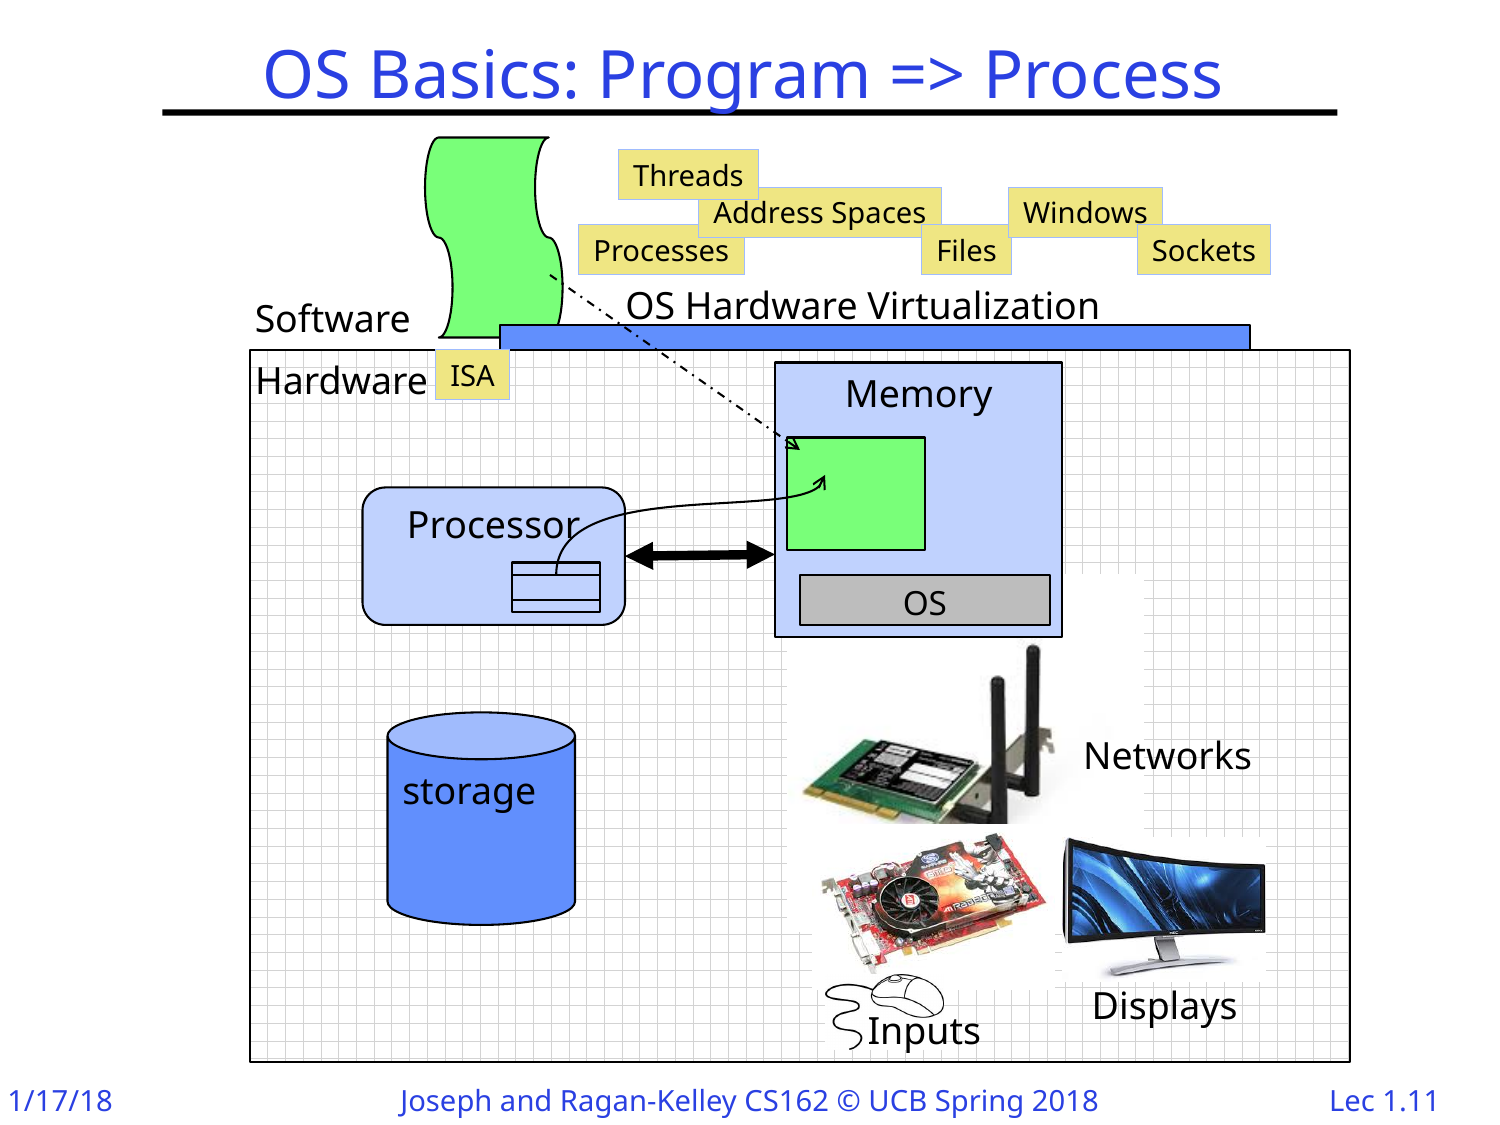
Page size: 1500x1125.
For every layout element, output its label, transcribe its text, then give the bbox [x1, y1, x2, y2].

text_box [804, 324, 1250, 350]
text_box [512, 562, 601, 613]
title OS Basics: Program => Process [87, 16, 1400, 138]
text_box Sockets [1137, 224, 1271, 275]
text_box Displays [1076, 990, 1253, 1035]
text_box Networks [1148, 724, 1267, 785]
text_box Processor [362, 487, 625, 625]
text_box Inputs [852, 999, 996, 1060]
text_box Windows [1008, 187, 1163, 238]
text_box Threads [618, 149, 759, 200]
text_box storage [387, 712, 576, 925]
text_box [549, 274, 801, 451]
text_box [787, 437, 925, 550]
text_box [499, 324, 544, 350]
text_box OS Hardware Virtualization [801, 274, 1116, 335]
text_box Files [921, 224, 1012, 275]
text_box [425, 137, 562, 338]
text_box Processes [578, 224, 745, 273]
picture [787, 574, 1266, 1050]
text_box ISA [435, 349, 510, 400]
text_box Hardware [240, 349, 443, 410]
text_box Address Spaces [698, 187, 942, 238]
text_box Software [240, 287, 426, 348]
text_box Memory [774, 362, 1063, 638]
text_box [249, 350, 1350, 1063]
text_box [640, 459, 741, 660]
